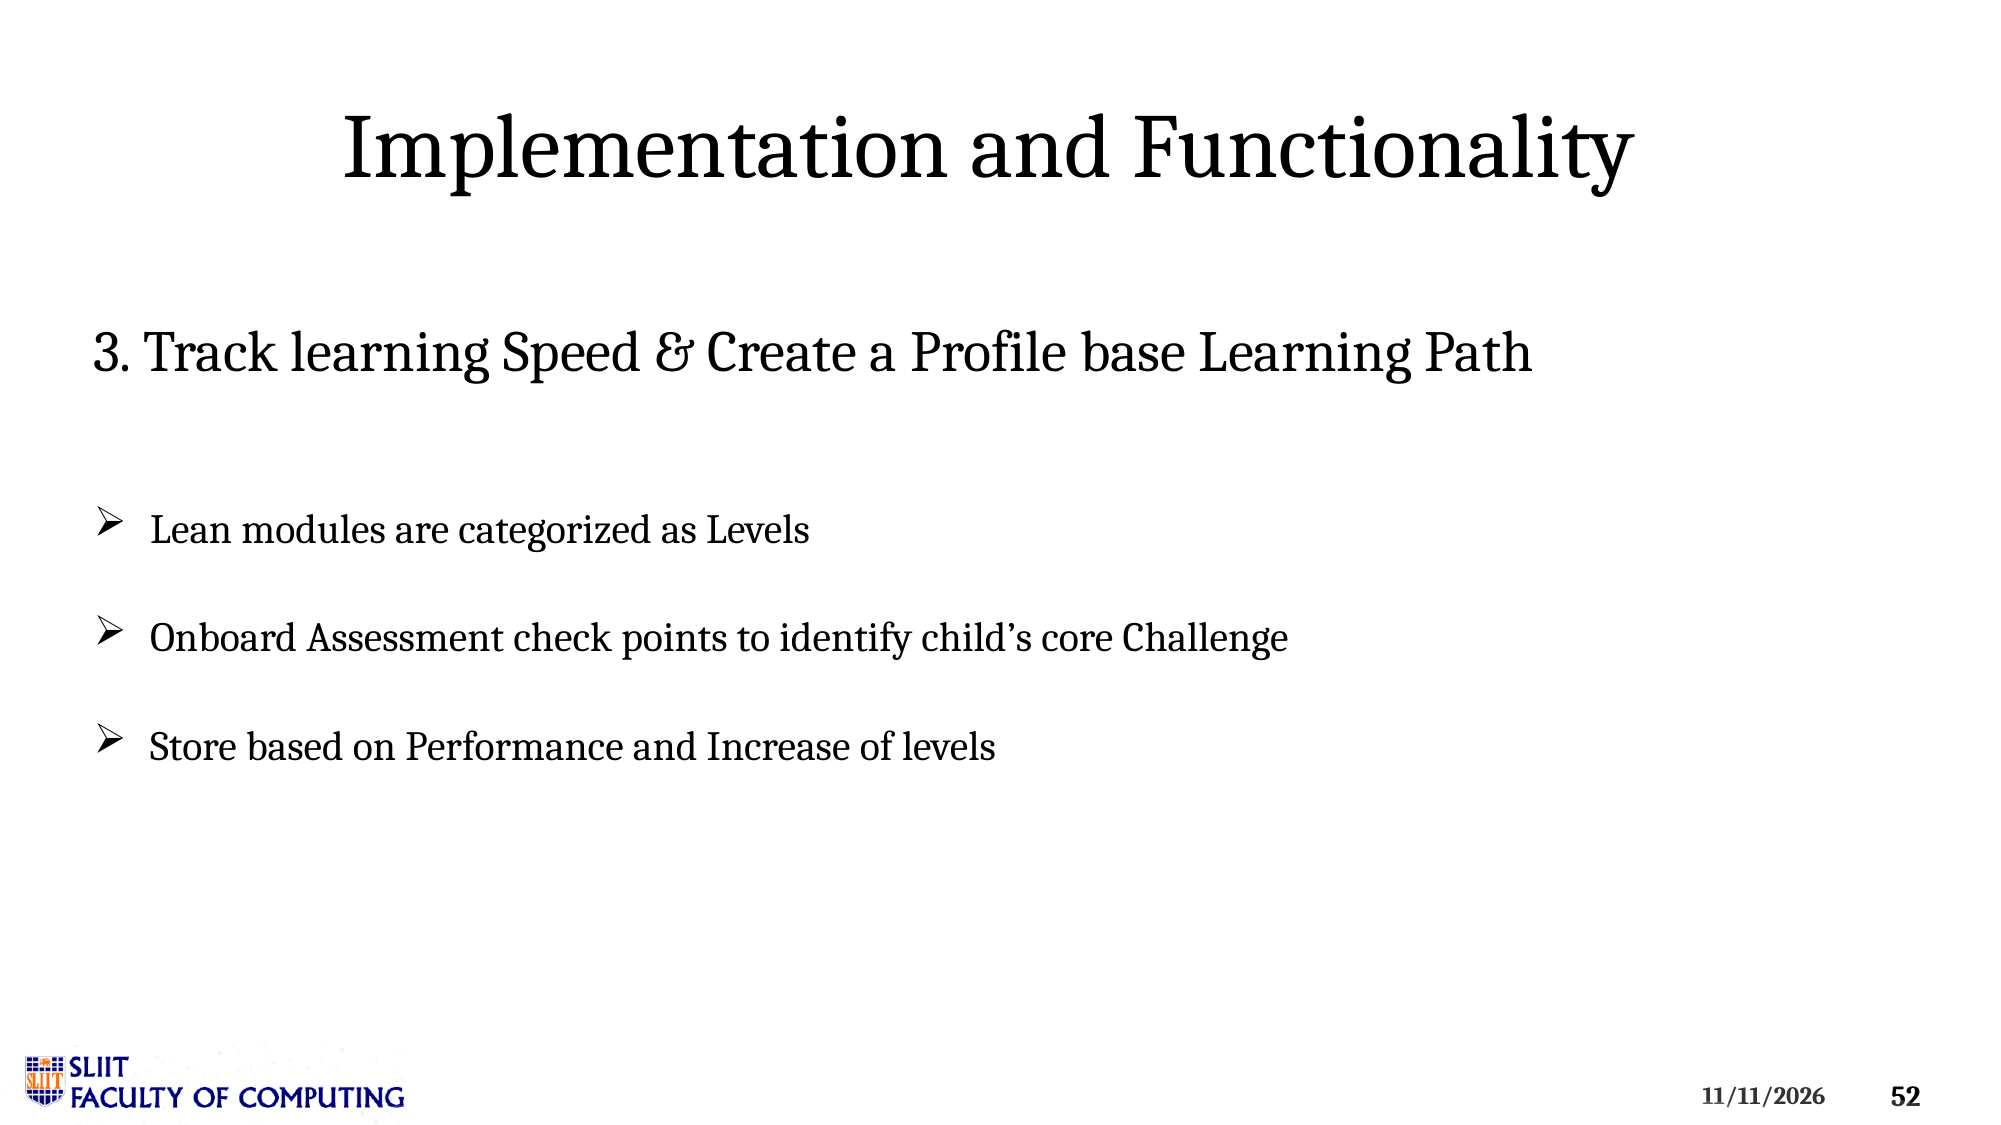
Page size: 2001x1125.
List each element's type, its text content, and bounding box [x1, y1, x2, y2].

list Lean modules are categorized as Levels Onboard Assessment check points to identify child’s core Challenge Store based on Performance and Increase of levels [78, 444, 1900, 1005]
text_box 3. Track learning Speed & Create a Profile base Learning Path [78, 305, 1900, 391]
title Component 03 [162, 1107, 413, 1118]
picture [0, 1045, 413, 1124]
text_box Implementation and Functionality [78, 78, 1900, 203]
